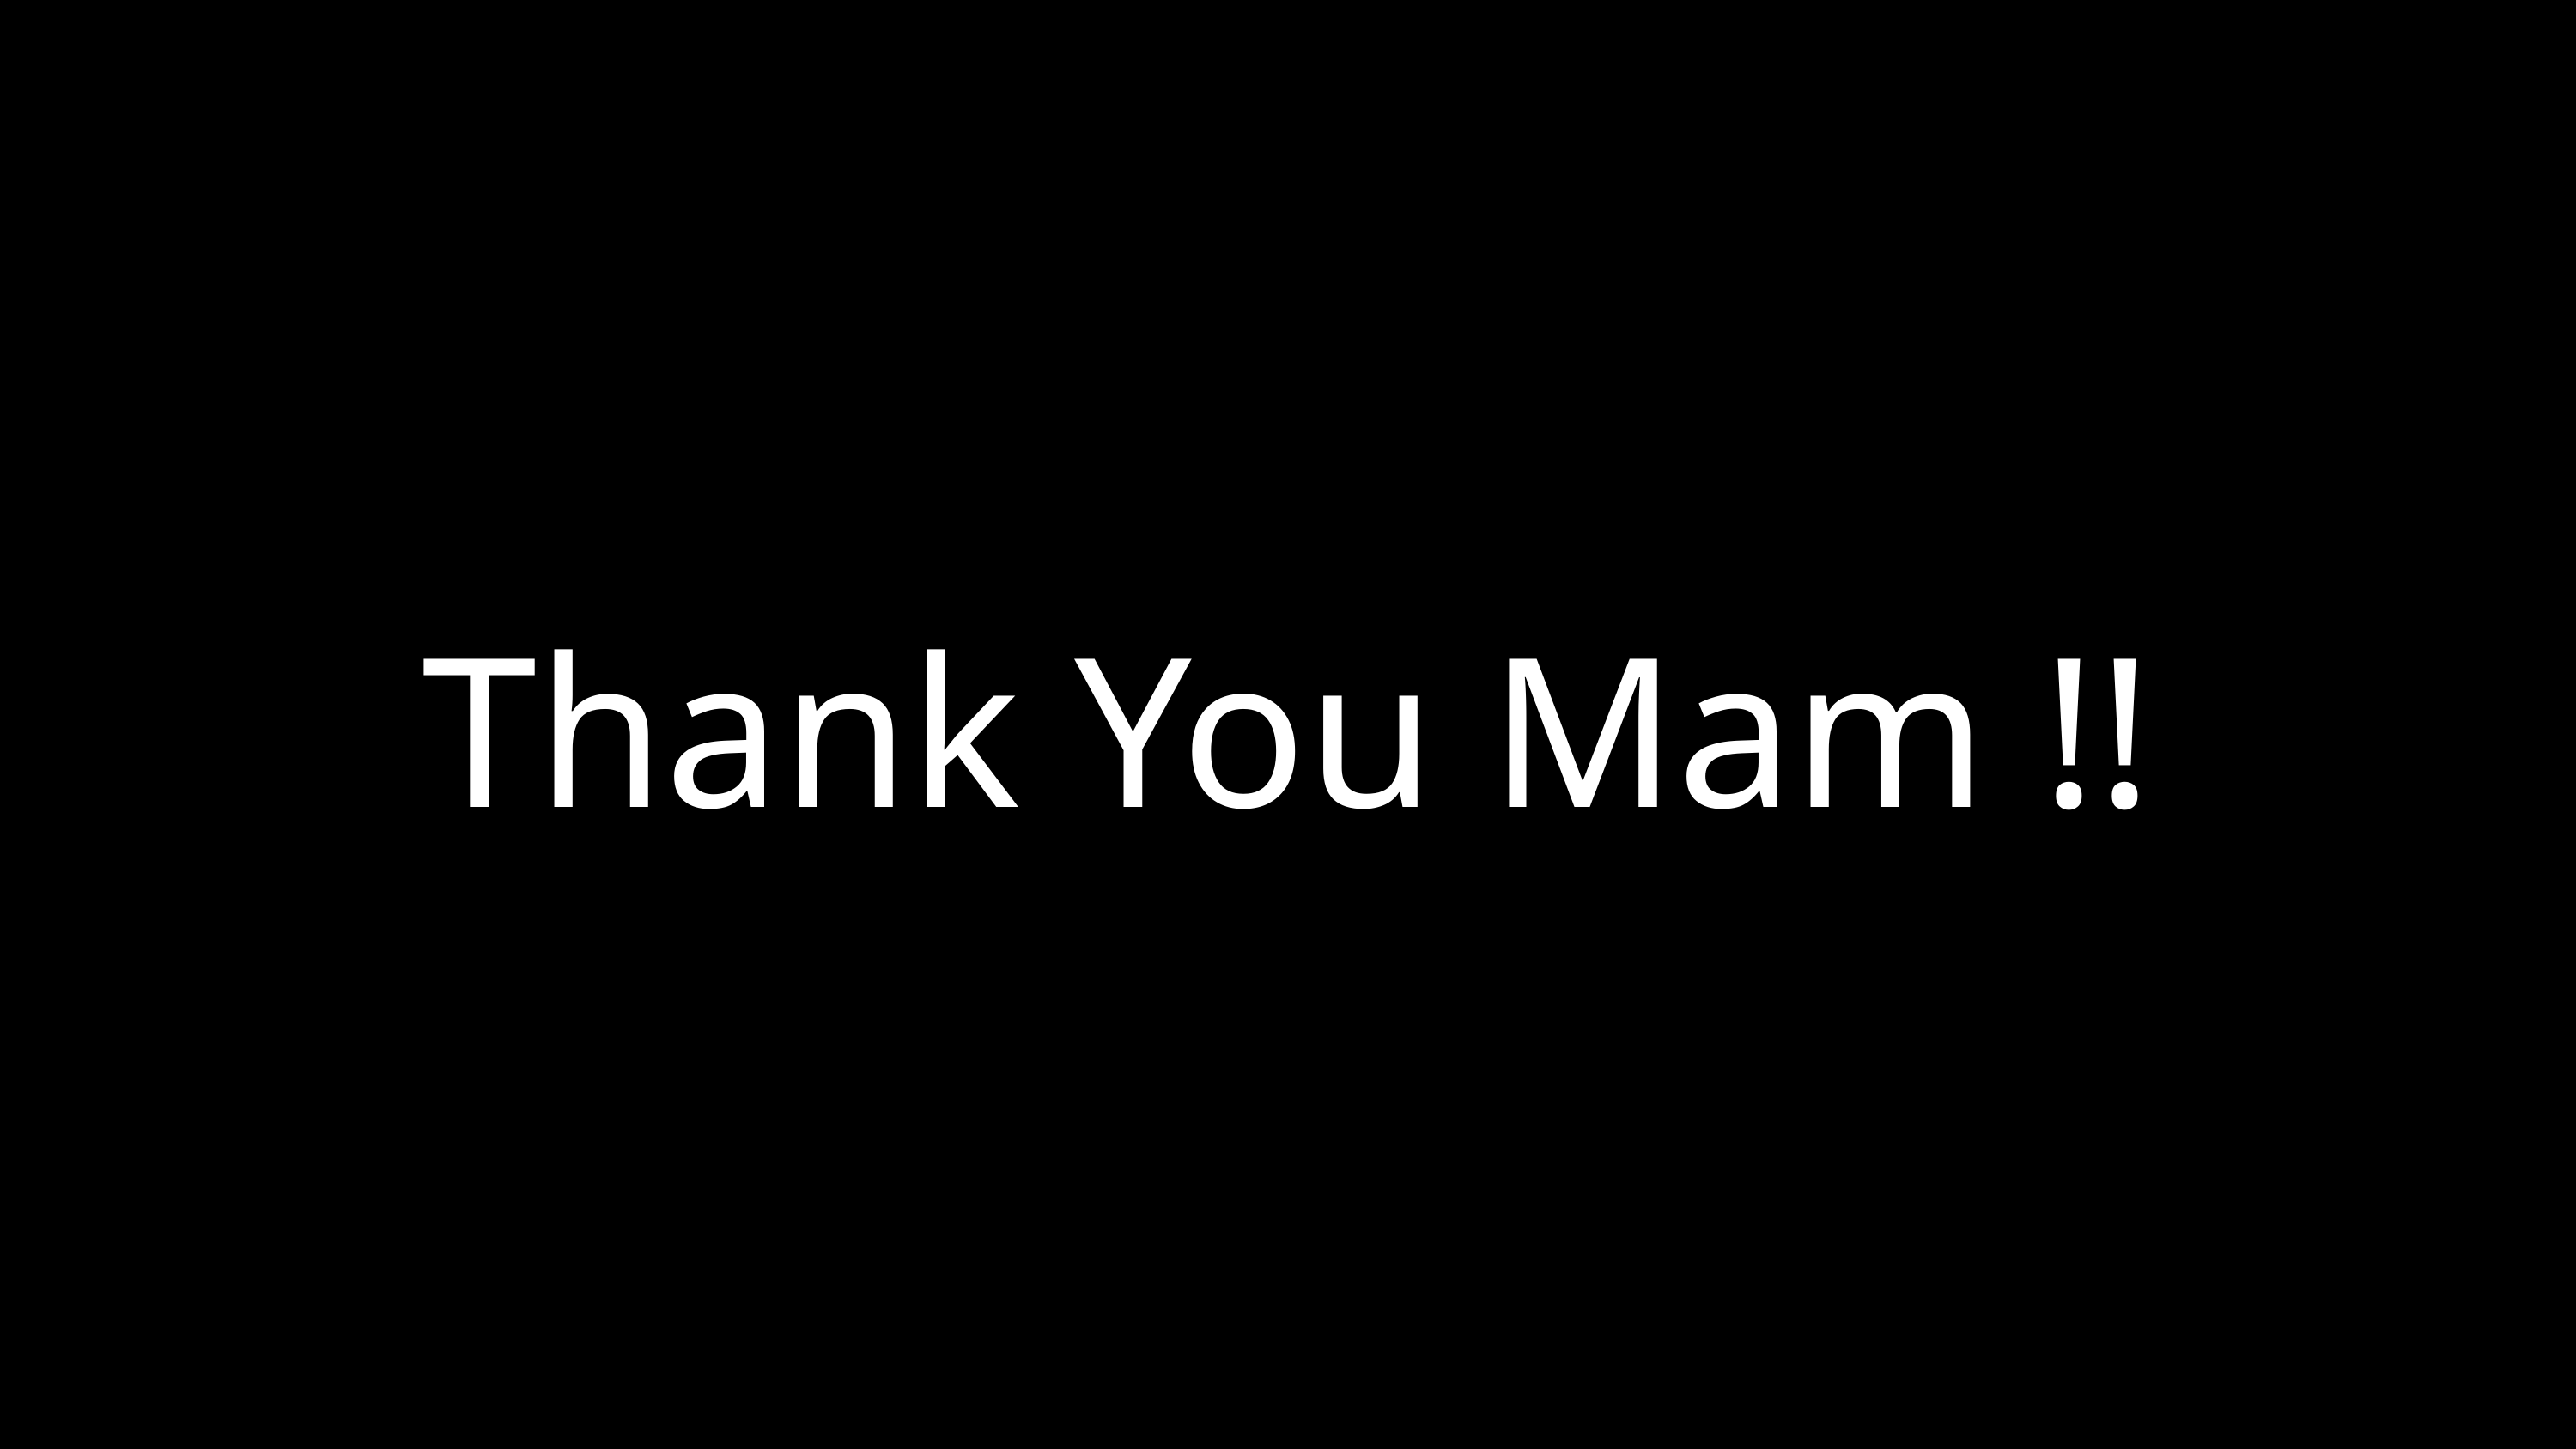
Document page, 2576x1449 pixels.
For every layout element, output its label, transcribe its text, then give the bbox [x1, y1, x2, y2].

text_box Thank You Mam !! [108, 558, 2468, 849]
